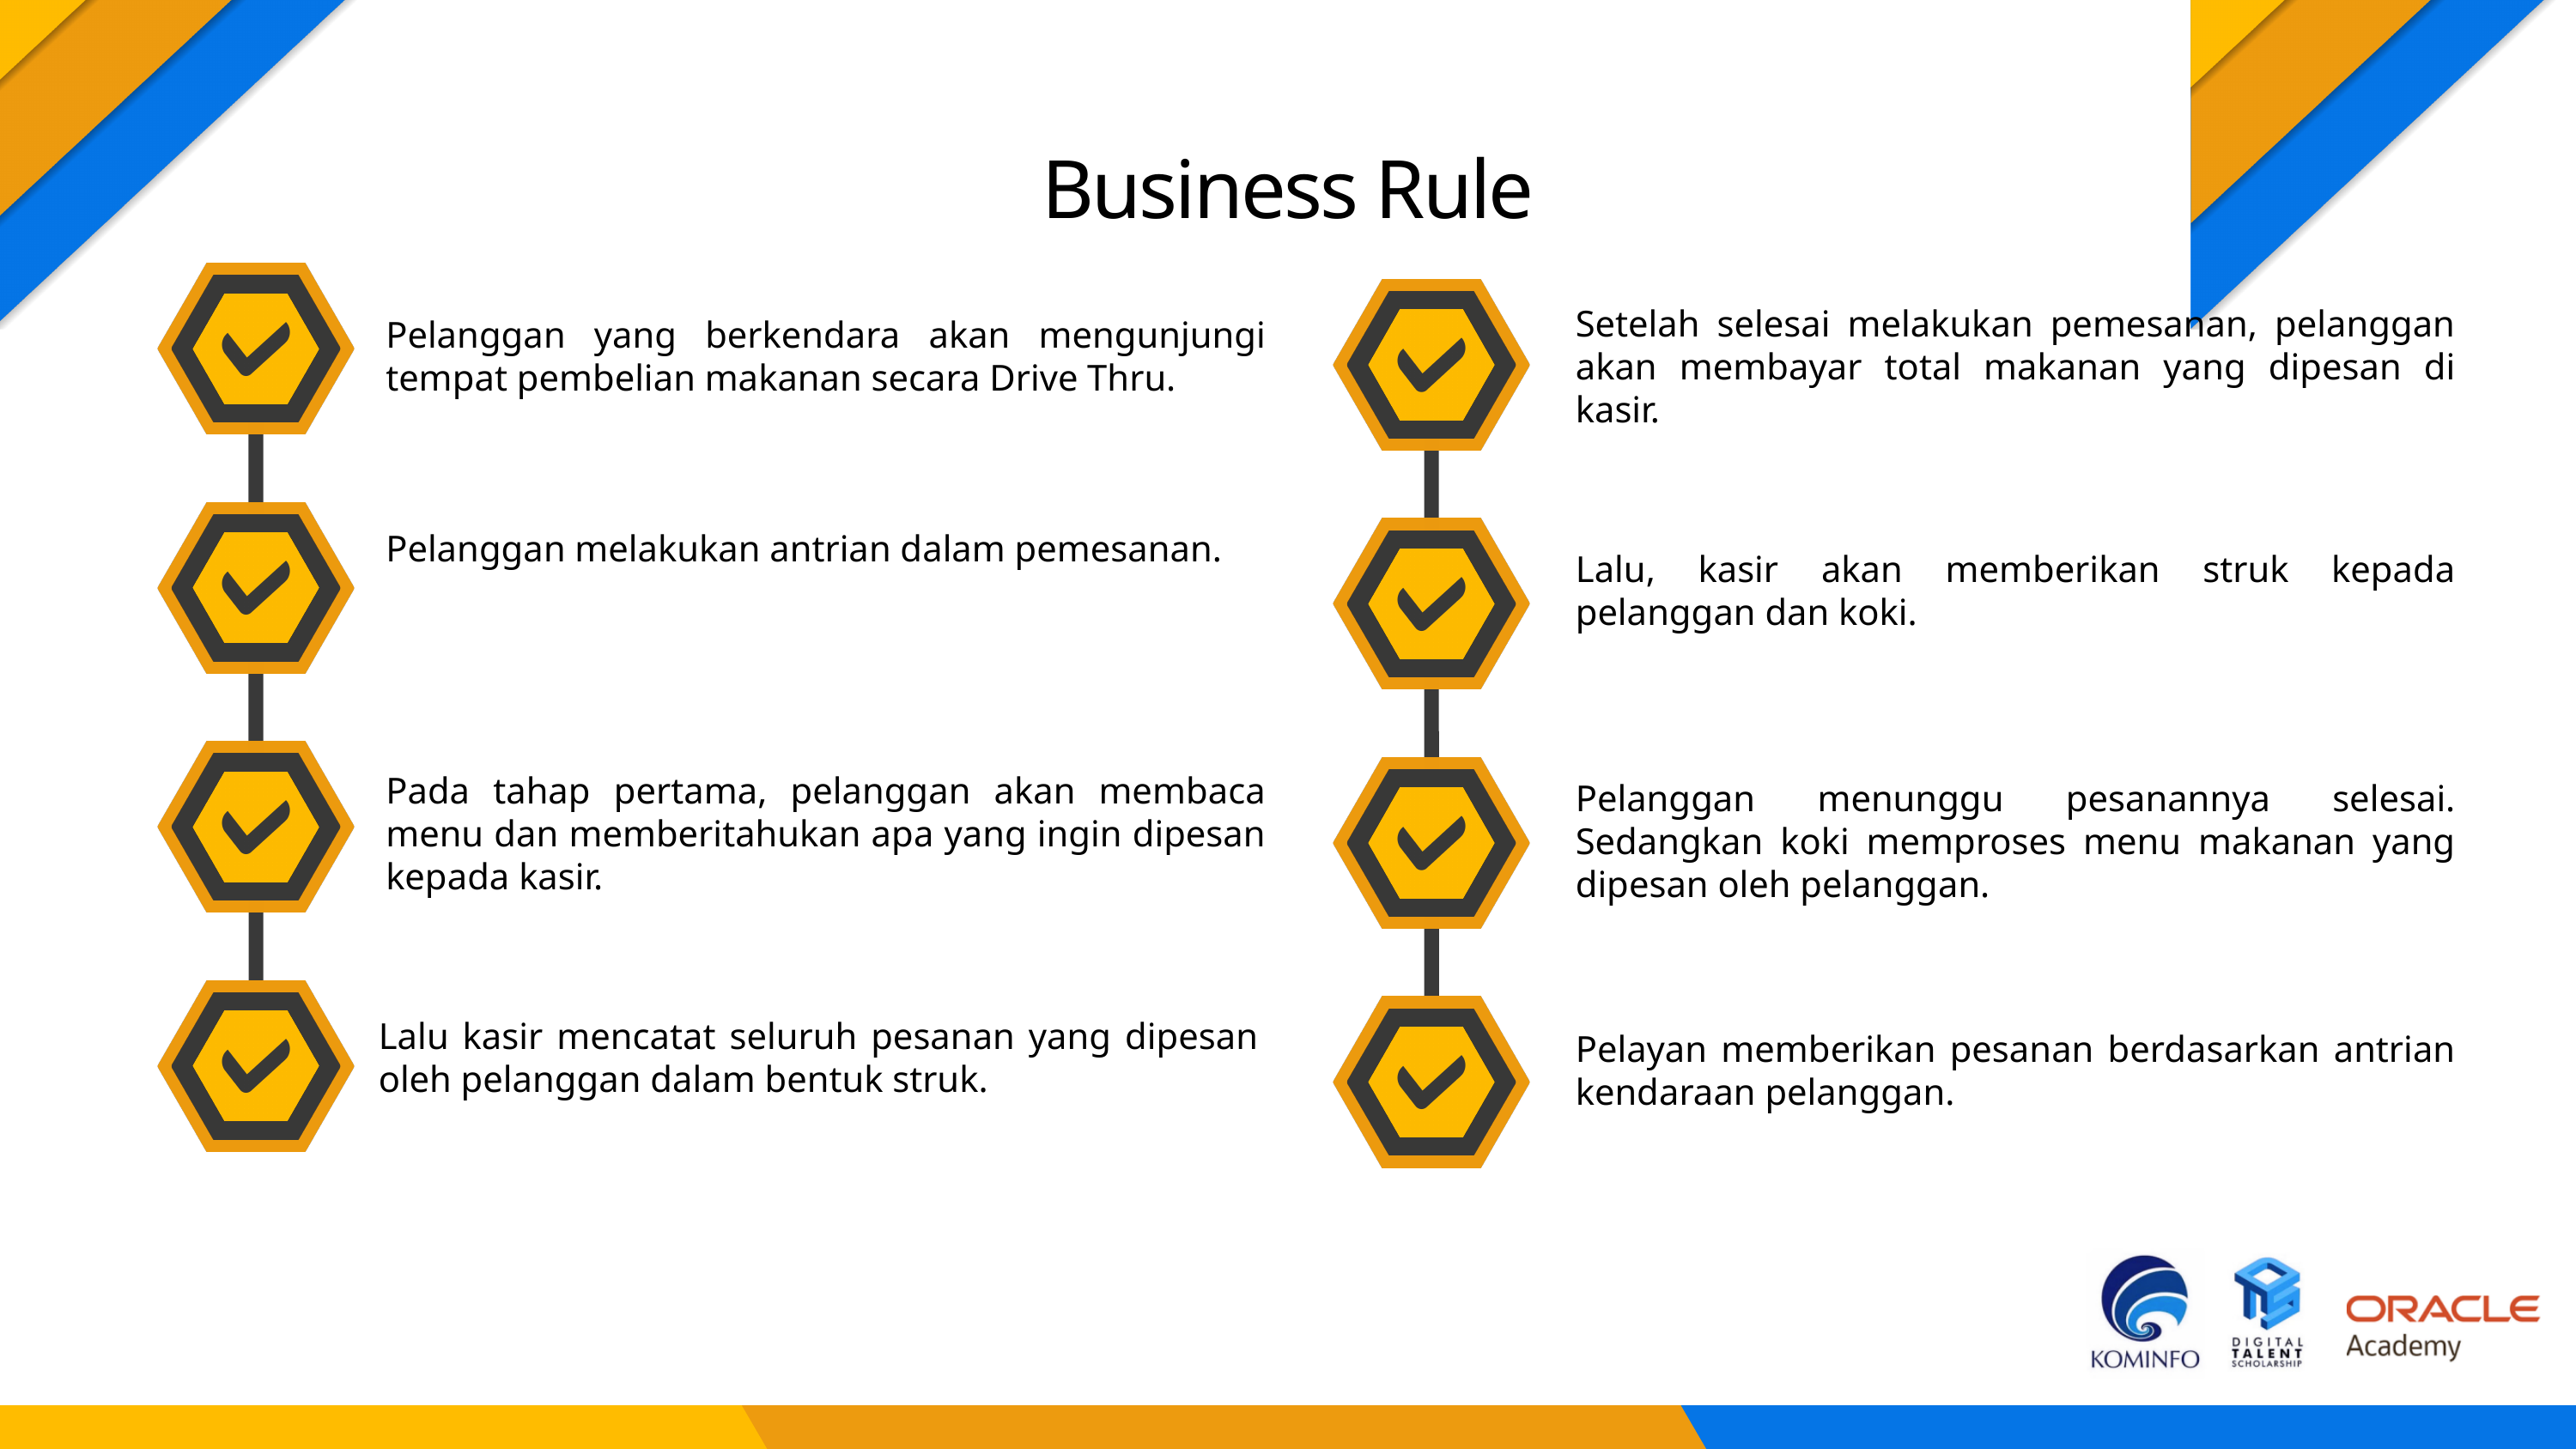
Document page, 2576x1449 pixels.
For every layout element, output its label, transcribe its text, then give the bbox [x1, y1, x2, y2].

text_box Pelanggan melakukan antrian dalam pemesanan. [386, 525, 1267, 612]
text_box [171, 992, 341, 1140]
text_box [1368, 549, 1495, 659]
text_box [2190, 0, 2576, 330]
text_box Pelayan memberikan pesanan berdasarkan antrian kendaraan pelanggan. [1575, 1026, 2456, 1156]
text_box [192, 1010, 319, 1121]
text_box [0, 1404, 851, 1449]
text_box [1346, 1009, 1516, 1155]
text_box Setelah selesai melakukan pemesanan, pelanggan akan membayar total makanan yang dipesan di kasir. [1575, 301, 2456, 474]
text_box Pada tahap pertama, pelanggan akan membaca menu dan memberitahukan apa yang ingin dipesan kepada kasir. [386, 767, 1267, 940]
text_box [157, 741, 355, 912]
text_box [171, 753, 341, 900]
text_box [1368, 309, 1495, 421]
text_box Pelanggan yang berkendara akan mengunjungi tempat pembelian makanan secara Drive Thru. [386, 312, 1267, 441]
text_box [1346, 291, 1516, 439]
text_box [2051, 1233, 2576, 1397]
text_box [157, 980, 355, 1152]
text_box Lalu kasir mencatat seluruh pesanan yang dipesan oleh pelanggan dalam bentuk struk. [378, 1013, 1259, 1143]
text_box [157, 263, 355, 434]
text_box Lalu, kasir akan memberikan struk kepada pelanggan dan koki. [1575, 547, 2456, 676]
text_box [1368, 787, 1495, 899]
text_box Pelanggan menunggu pesanannya selesai. Sedangkan koki memproses menu makanan yang dipesan oleh pelanggan. [1575, 775, 2456, 948]
text_box [1346, 769, 1516, 917]
text_box [1346, 530, 1516, 677]
text_box [1333, 996, 1530, 1168]
text_box [1368, 1027, 1495, 1137]
text_box [157, 502, 355, 674]
text_box [1333, 279, 1530, 451]
text_box [171, 275, 341, 422]
text_box [192, 532, 319, 643]
text_box [192, 294, 319, 404]
text_box [0, 0, 386, 330]
text_box Business Rule [727, 142, 1849, 235]
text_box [1790, 1404, 2576, 1449]
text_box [851, 1404, 1790, 1449]
text_box [192, 772, 319, 882]
text_box [171, 514, 341, 662]
text_box [1333, 757, 1530, 929]
text_box [1333, 518, 1530, 690]
